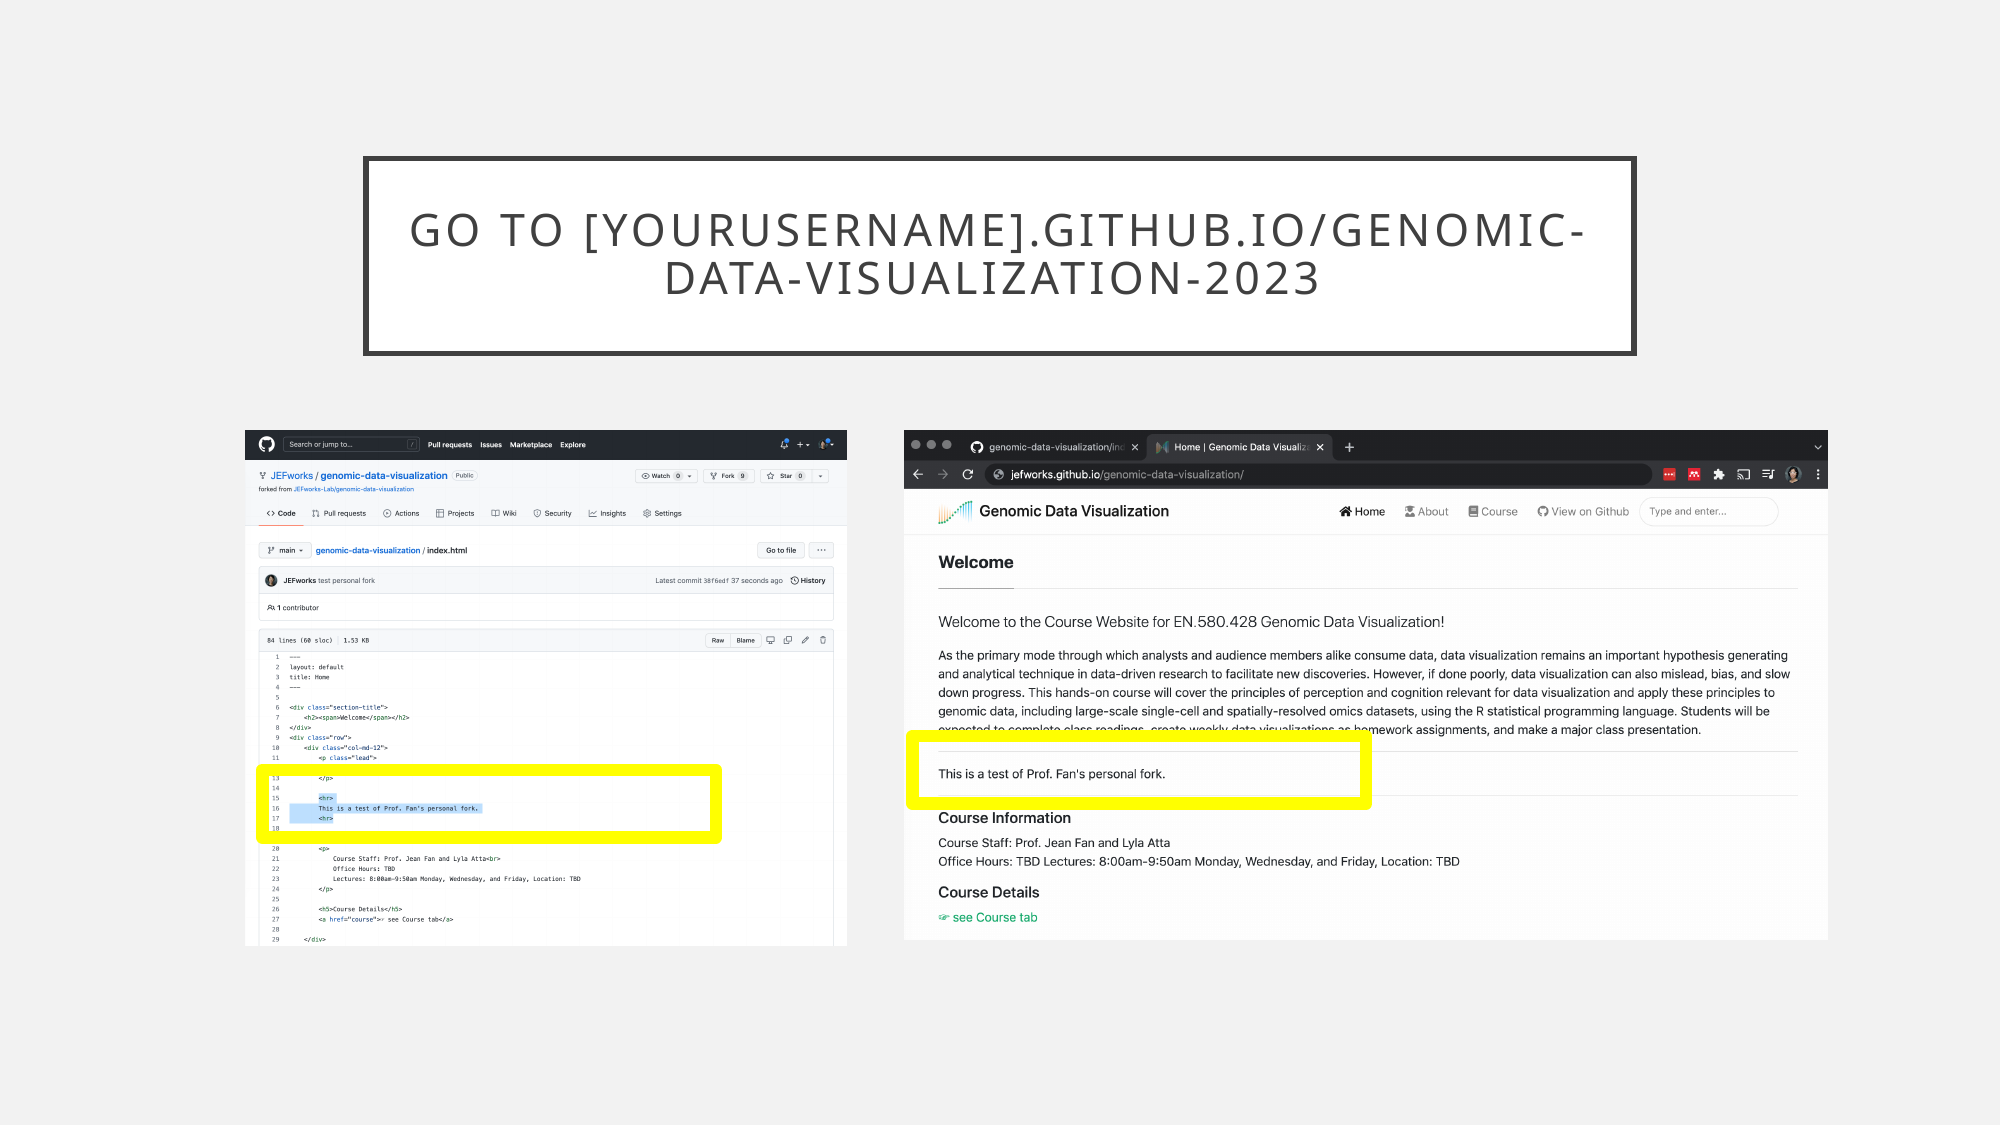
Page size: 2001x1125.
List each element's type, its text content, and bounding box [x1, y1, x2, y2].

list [904, 430, 1828, 940]
title Go to [yourusername].github.io/genomic-data-visualization-2023 [363, 156, 1637, 356]
picture [245, 430, 847, 946]
